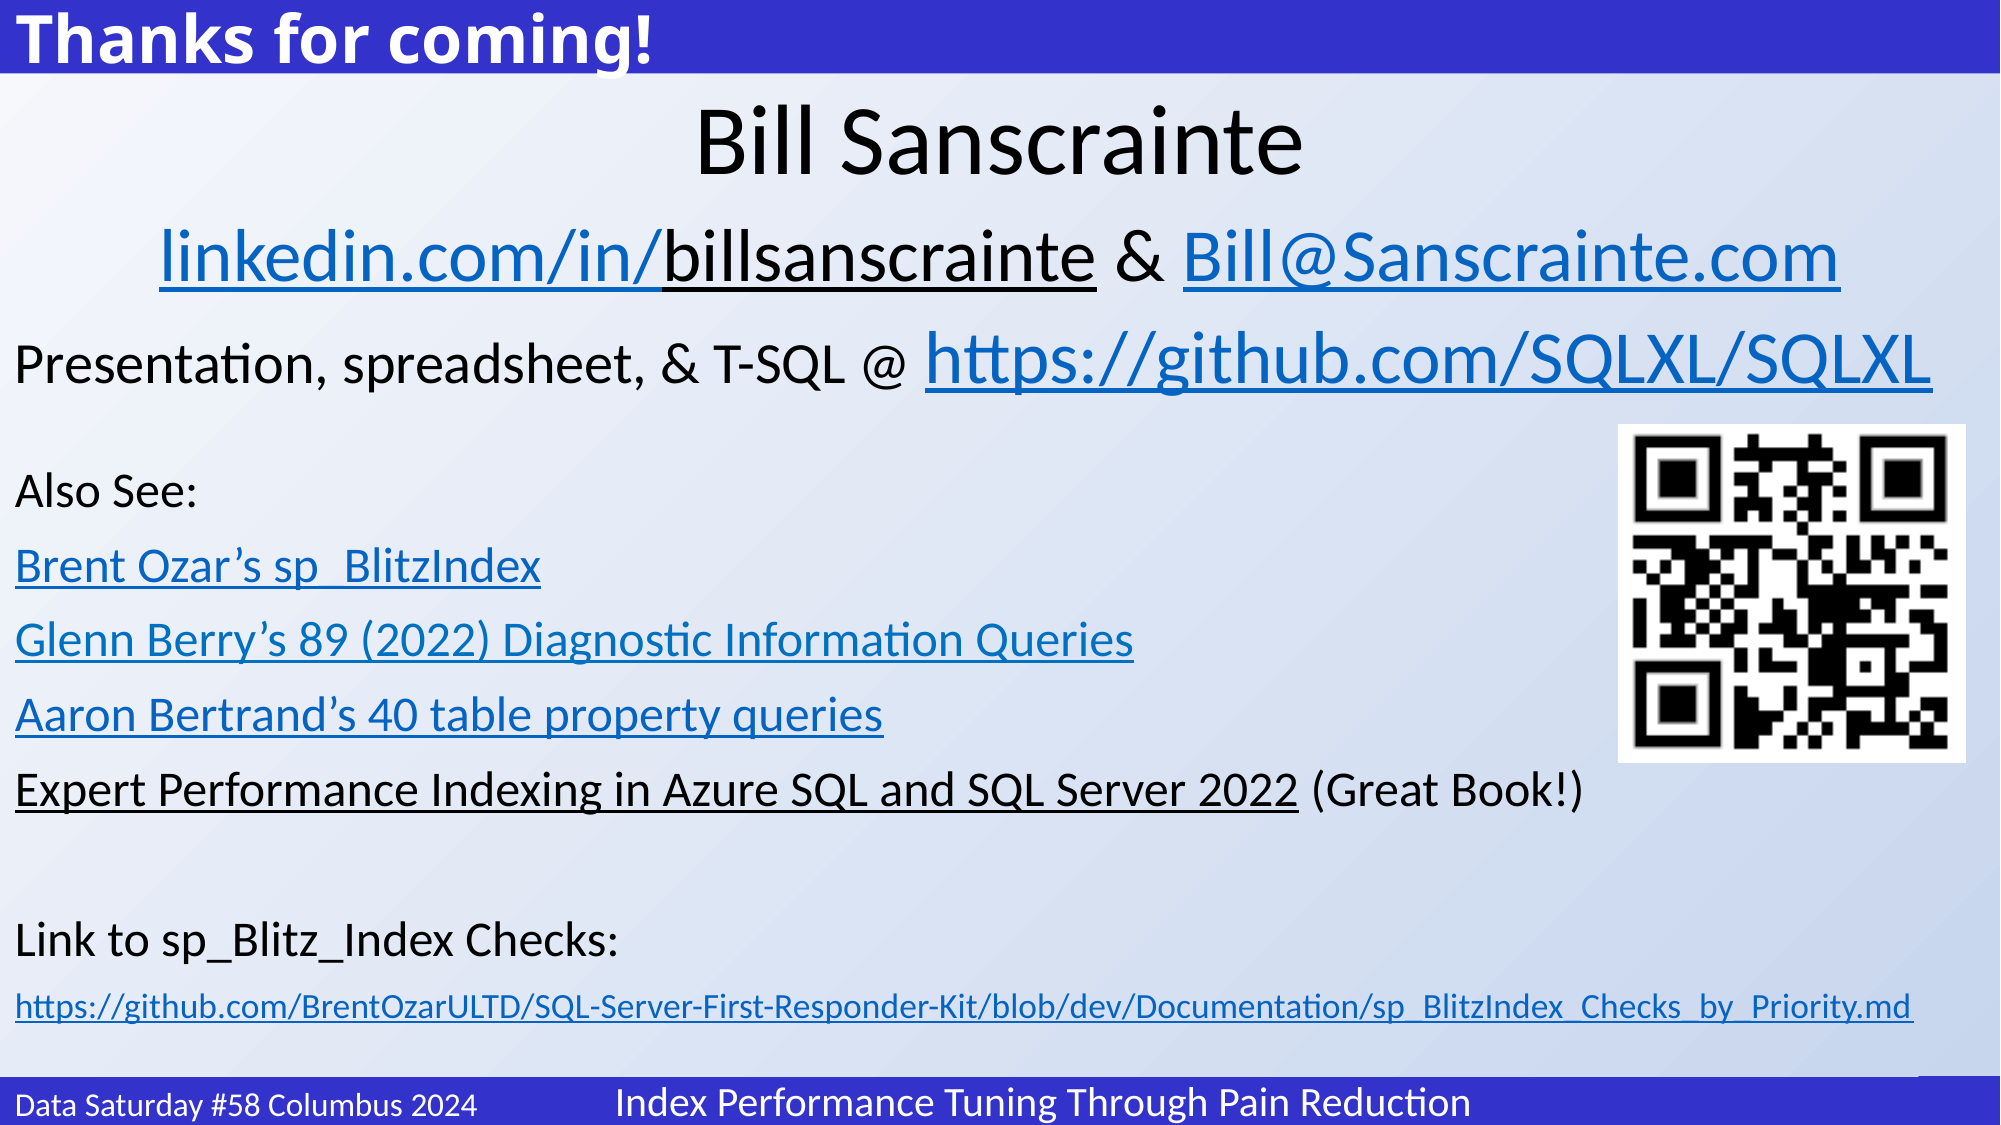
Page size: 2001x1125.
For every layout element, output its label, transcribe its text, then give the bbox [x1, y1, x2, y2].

picture [1617, 424, 1966, 763]
list Bill Sanscrainte linkedin.com/in/billsanscrainte & Bill@Sanscrainte.com Presentation, spreadsheet, & T-SQL @ https://github.com/SQLXL/SQLXL Also See: Brent Ozar’s sp_BlitzIndex Glenn Berry’s 89 (2022) Diagnostic Information Queries Aaron Bertrand’s 40 table property queries Expert Performance Indexing in Azure SQL and SQL Server 2022 (Great Book!) Link to sp_Blitz_Index Checks: https://github.com/BrentOzarULTD/SQL-Server-First-Responder-Kit/blob/dev/Documentation/sp_BlitzIndex_Checks_by_Priority.md [0, 74, 2000, 1077]
title Thanks for coming! [0, 0, 2000, 74]
